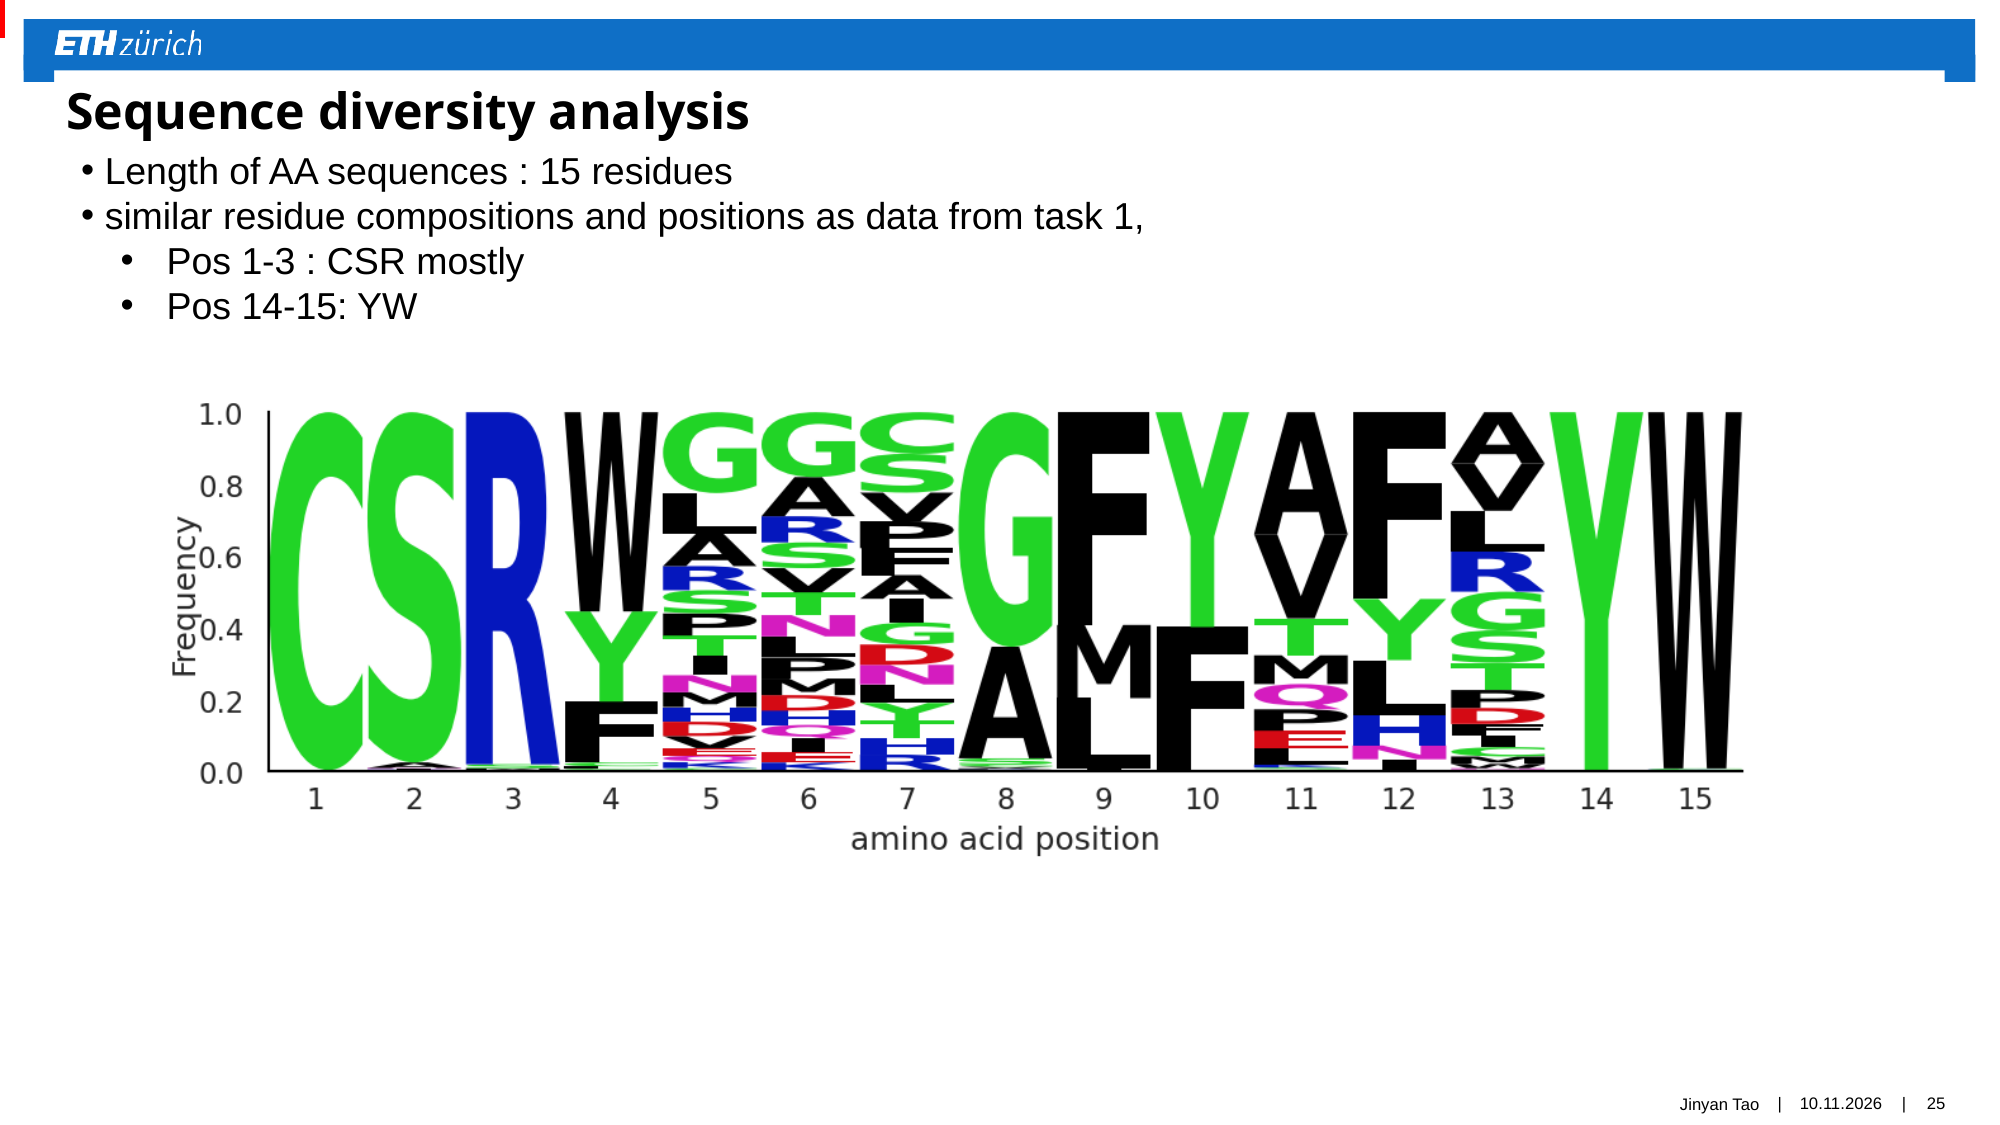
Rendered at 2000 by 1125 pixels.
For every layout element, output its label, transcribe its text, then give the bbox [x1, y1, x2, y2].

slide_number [1790, 1064, 1892, 1125]
footer Jinyan Tao [999, 1065, 1760, 1125]
picture [0, 0, 5, 38]
picture [150, 383, 1760, 874]
text_box Length of AA sequences : 15 residues similar residue compositions and positions as data from task 1, Pos 1-3 : CSR mostly Pos 14-15: YW [66, 139, 1675, 335]
text_box Sequence diversity analysis [51, 53, 1638, 147]
slide_number 24 [1906, 1064, 1966, 1125]
